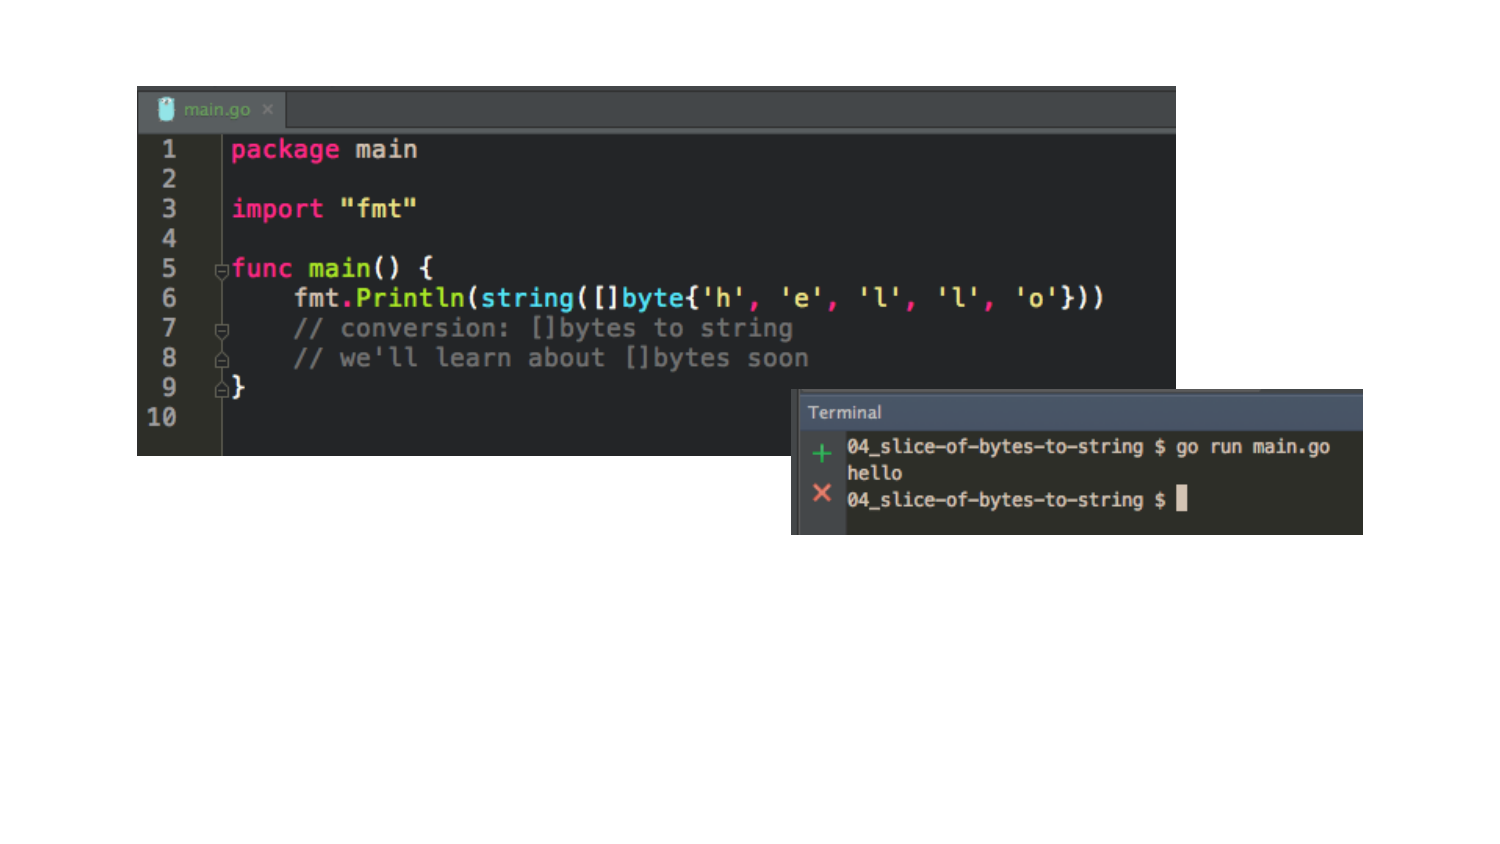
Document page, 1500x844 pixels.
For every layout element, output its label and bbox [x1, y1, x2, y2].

picture [137, 86, 1363, 535]
